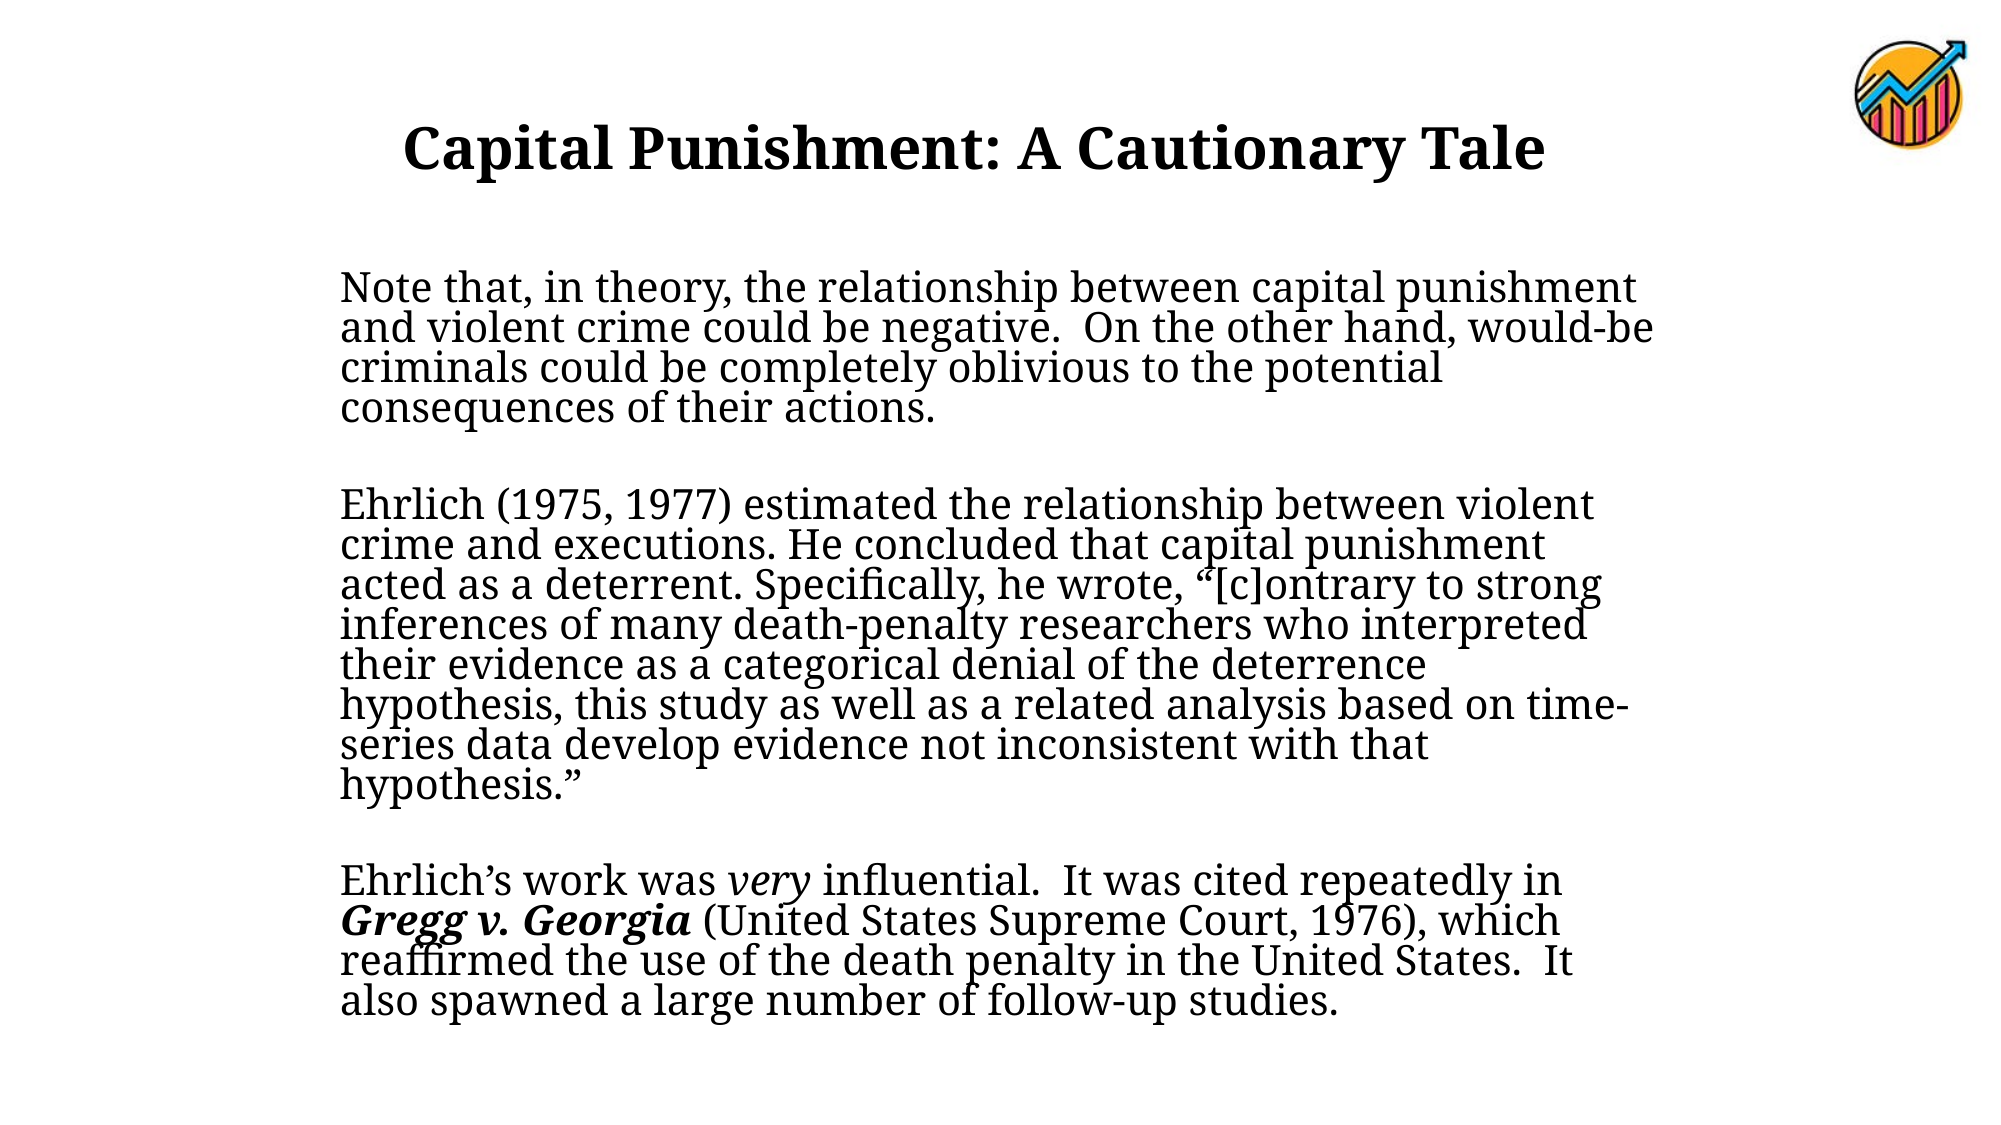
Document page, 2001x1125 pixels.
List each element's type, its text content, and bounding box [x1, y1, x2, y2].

text_box Capital Punishment: A Cautionary Tale [299, 87, 1650, 205]
picture [1820, 5, 2000, 185]
text_box Note that, in theory, the relationship between capital punishment and violent crime could be negative. On the other hand, would-be criminals could be completely oblivious to the potential consequences of their actions. Ehrlich (1975, 1977) estimated the relationship between violent crime and executions. He concluded that capital punishment acted as a deterrent. Specifically, he wrote, “[c]ontrary to strong inferences of many death-penalty researchers who interpreted their evidence as a categorical denial of the deterrence hypothesis, this study as well as a related analysis based on time-series data develop evidence not inconsistent with that hypothesis.” Ehrlich’s work was very influential. It was cited repeatedly in Gregg v. Georgia (United States Supreme Court, 1976), which reaffirmed the use of the death penalty in the United States. It also spawned a large number of follow-up studies. [324, 162, 1675, 1125]
